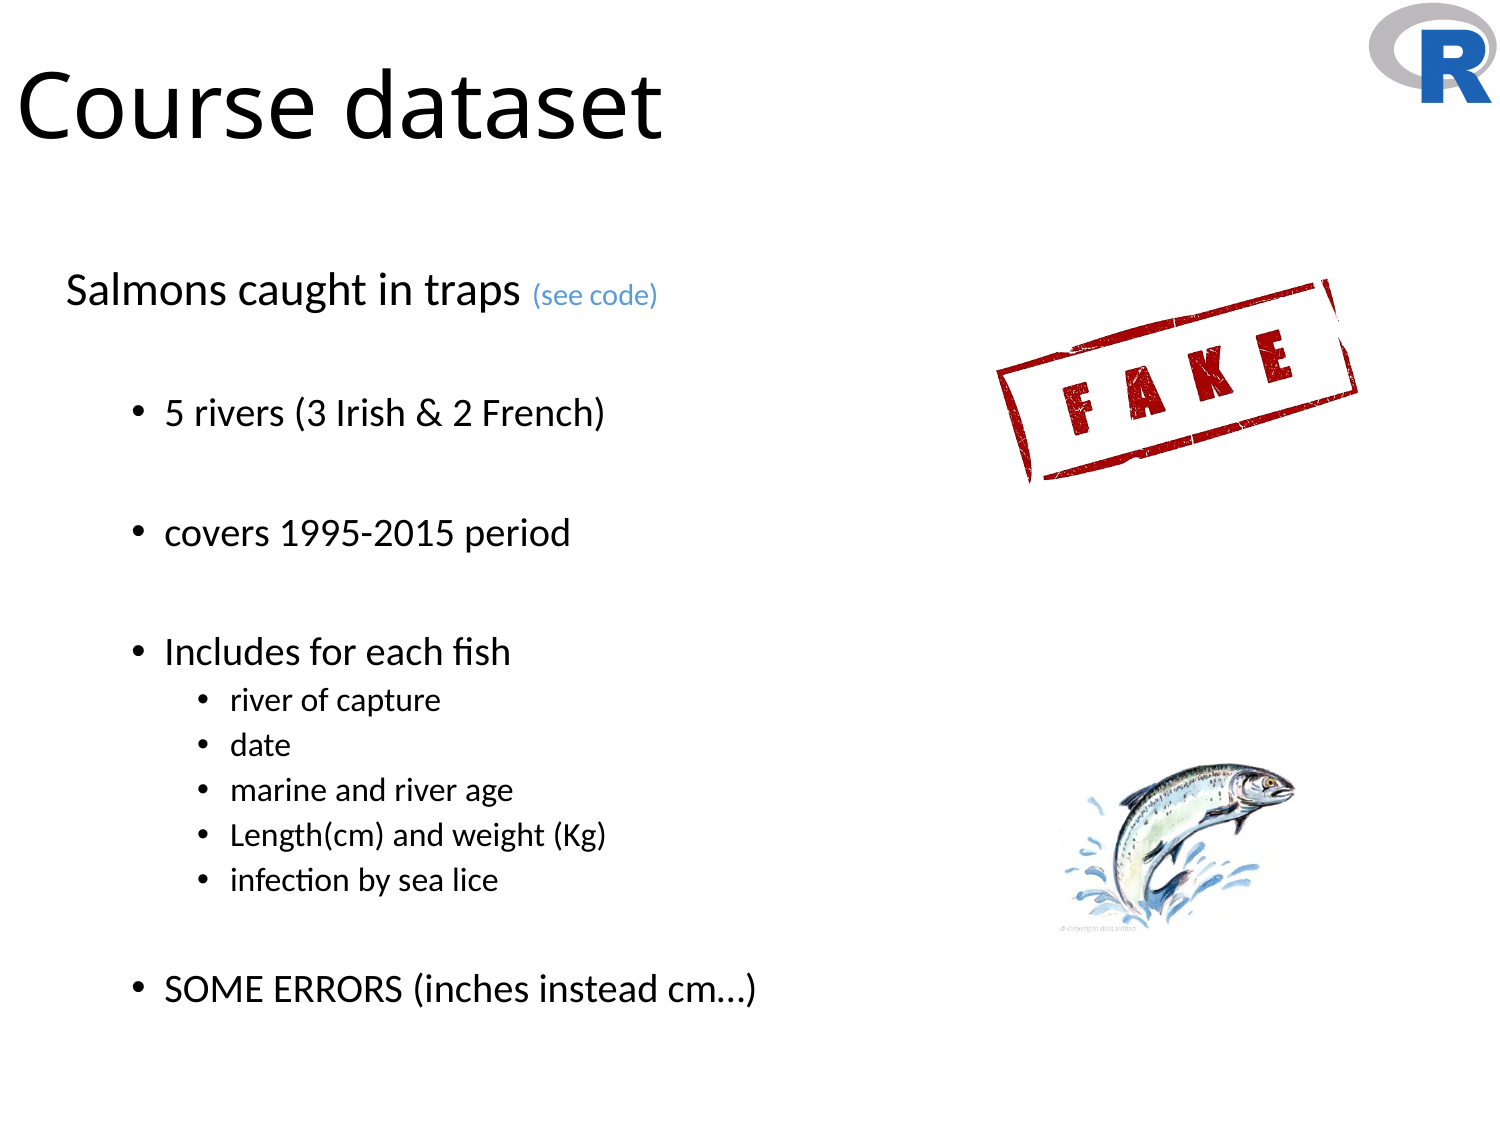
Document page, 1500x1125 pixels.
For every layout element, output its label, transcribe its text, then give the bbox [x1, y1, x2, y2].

list Salmons caught in traps (see code) 5 rivers (3 Irish & 2 French) covers 1995-2015 period Includes for each fish river of capture date marine and river age Length(cm) and weight (Kg) infection by sea lice SOME ERRORS (inches instead cm…) [50, 256, 1345, 1020]
picture [1058, 759, 1298, 933]
title Course dataset [0, 0, 1500, 218]
picture [1365, 0, 1500, 107]
picture [990, 256, 1366, 506]
